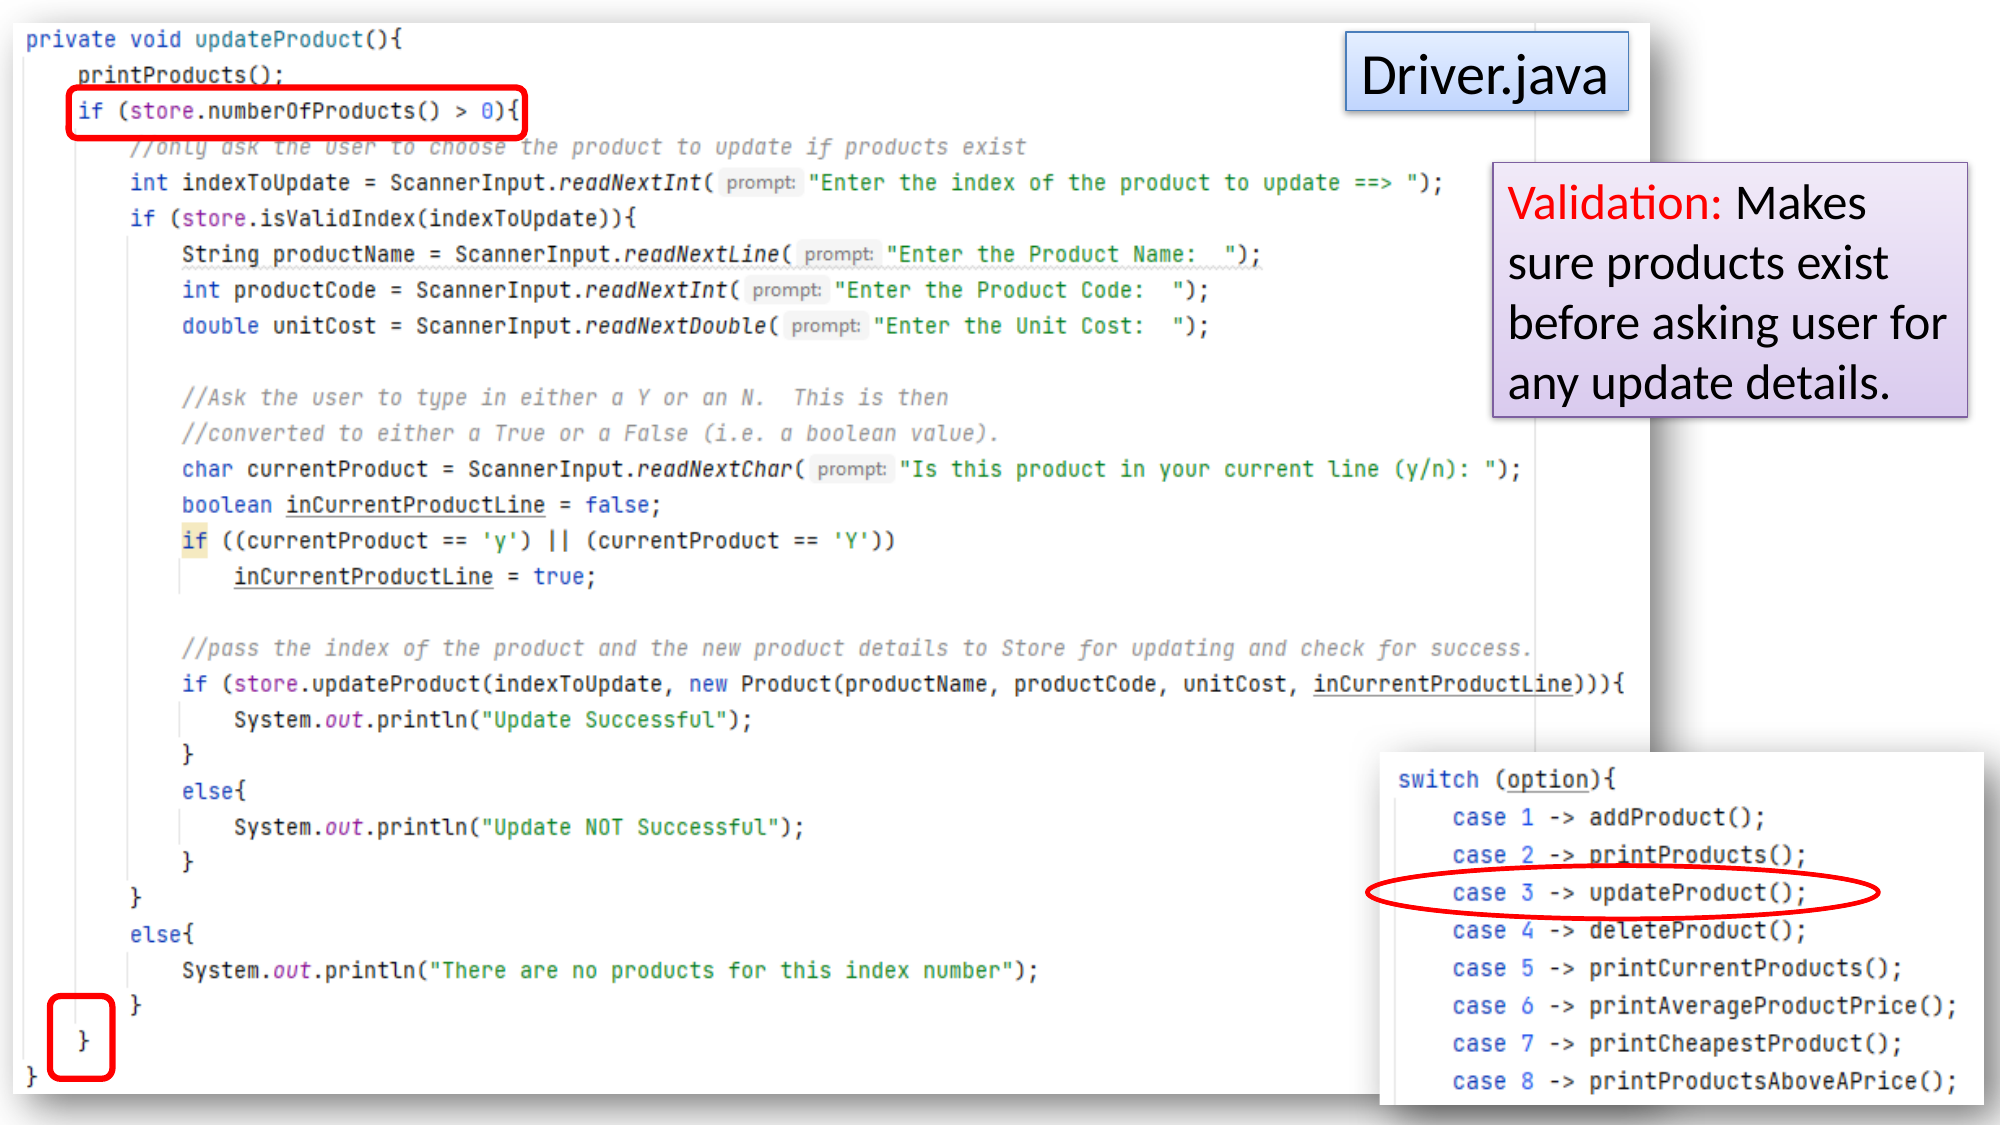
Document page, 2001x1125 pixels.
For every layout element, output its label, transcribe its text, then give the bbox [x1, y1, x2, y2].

text_box Validation: Makes sure products exist before asking user for any update details. [1656, 162, 1968, 418]
picture [12, 23, 1985, 1106]
